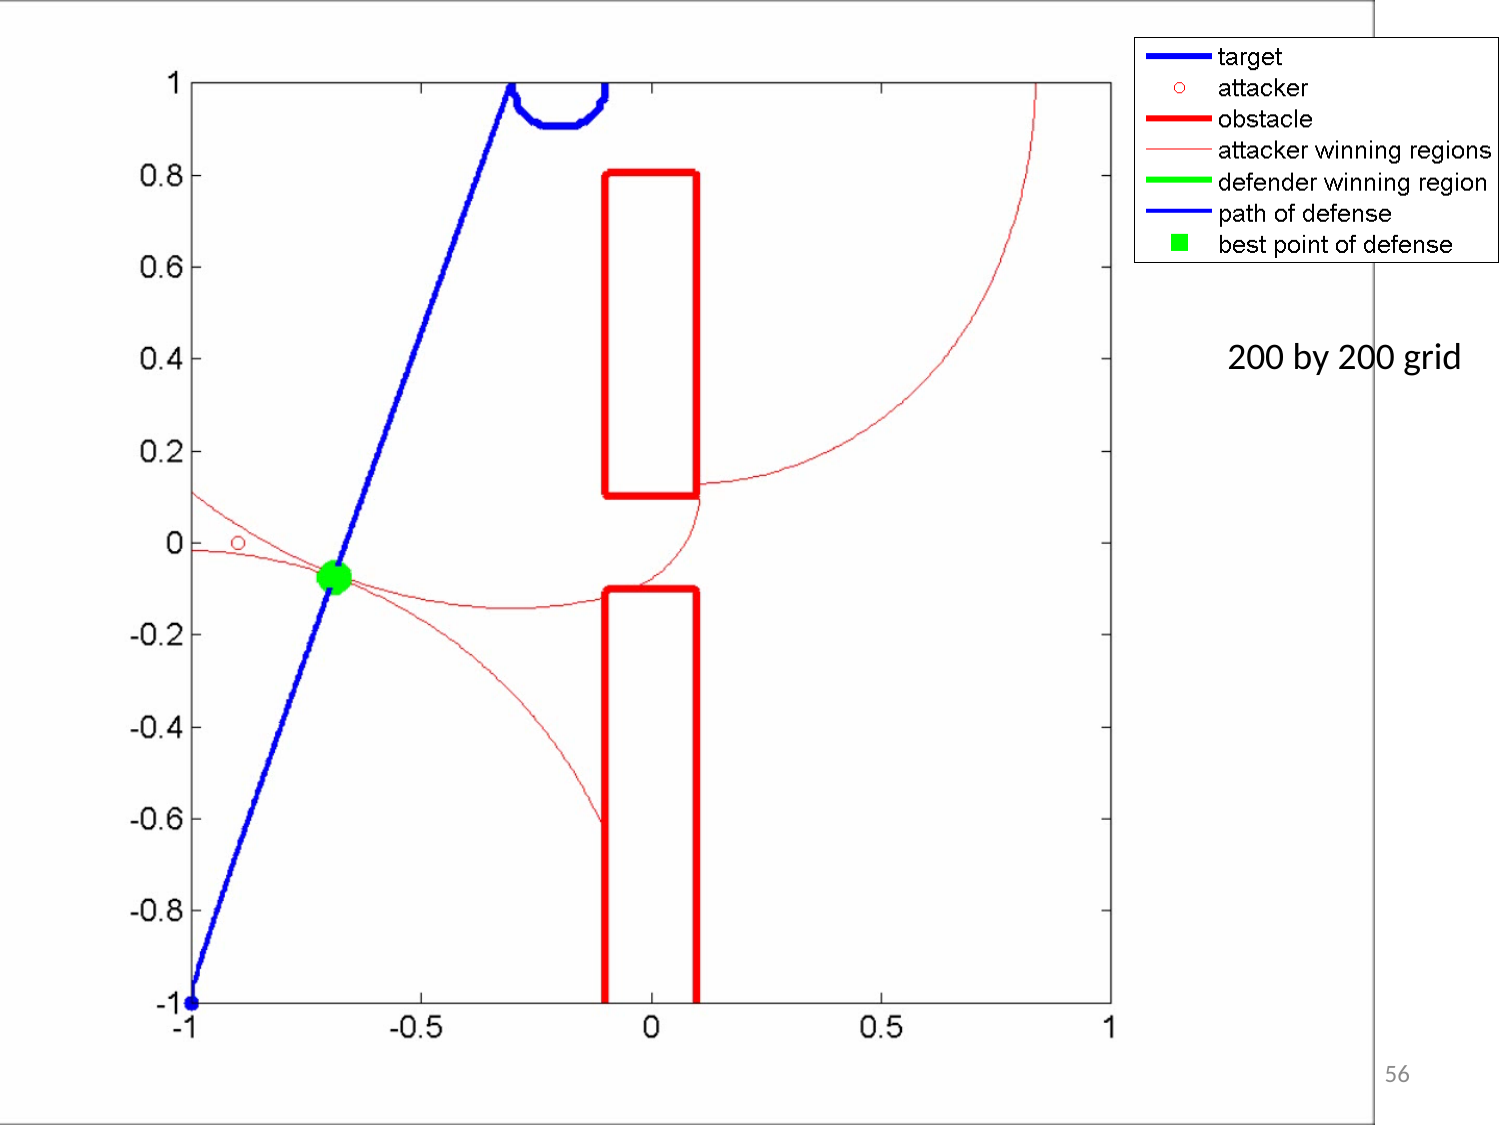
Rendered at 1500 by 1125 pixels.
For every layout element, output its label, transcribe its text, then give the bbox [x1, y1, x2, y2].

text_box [0, 0, 1376, 1125]
slide_number 56 [1378, 1042, 1425, 1103]
picture [1133, 37, 1500, 263]
text_box 200 by 200 grid [1378, 324, 1500, 430]
